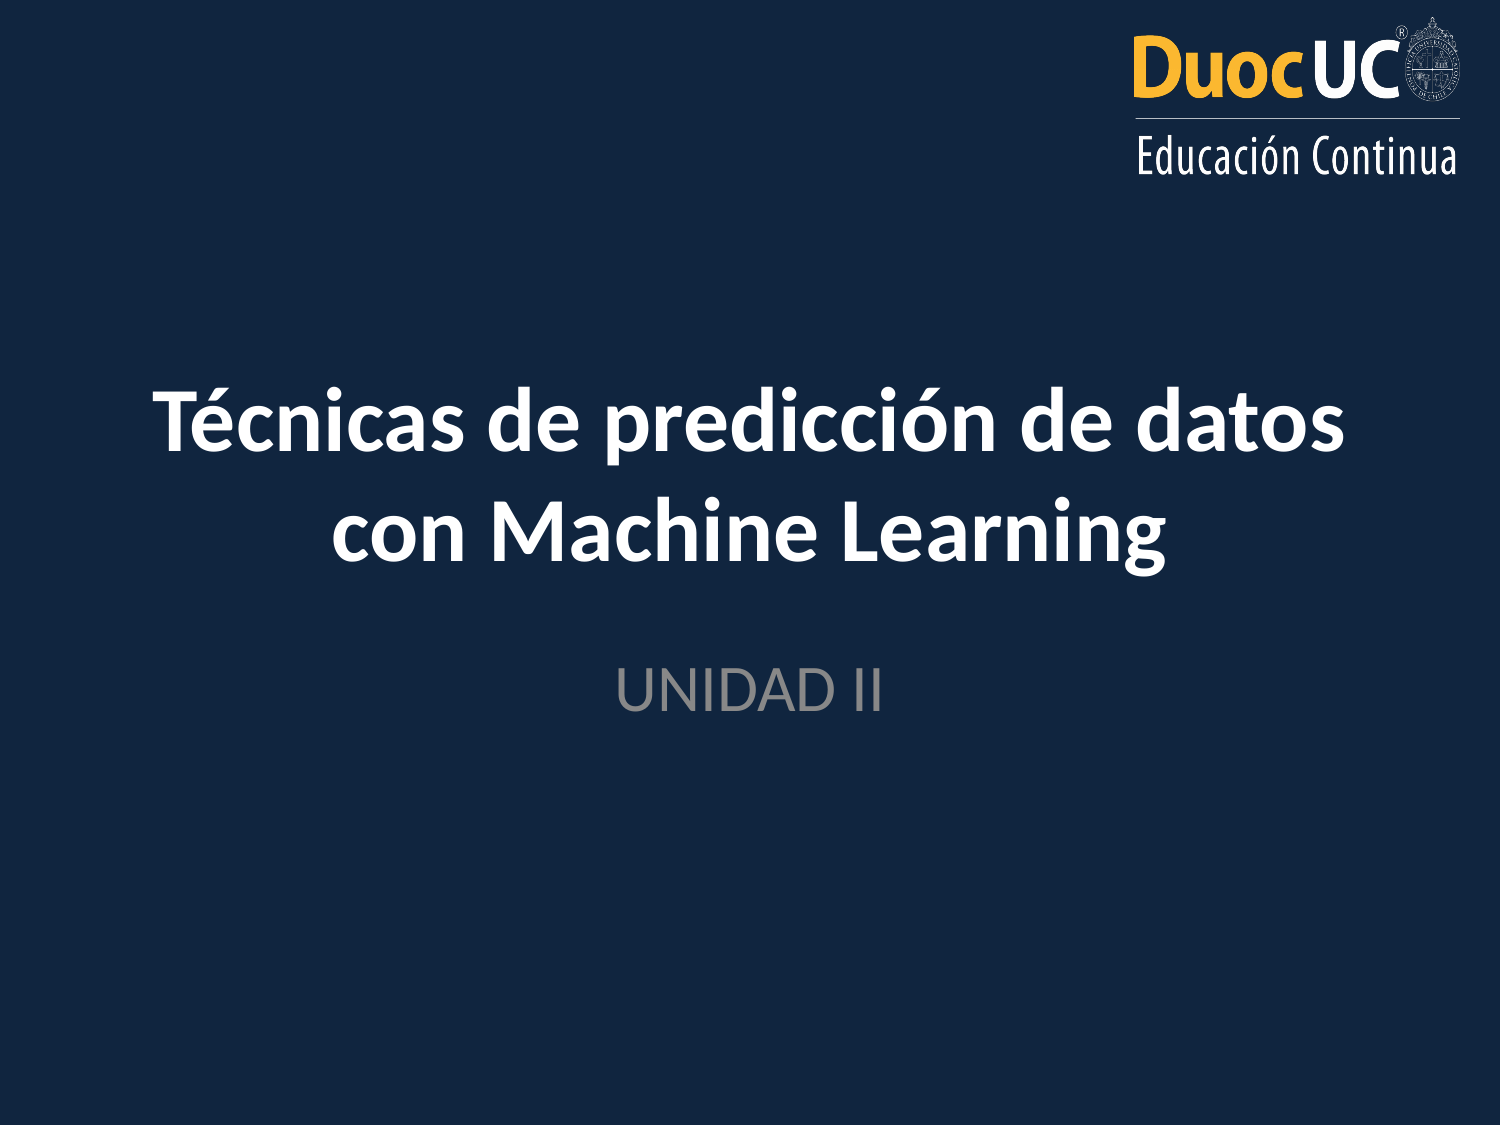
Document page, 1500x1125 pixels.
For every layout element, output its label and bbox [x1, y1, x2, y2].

text_box [0, 0, 1500, 1125]
